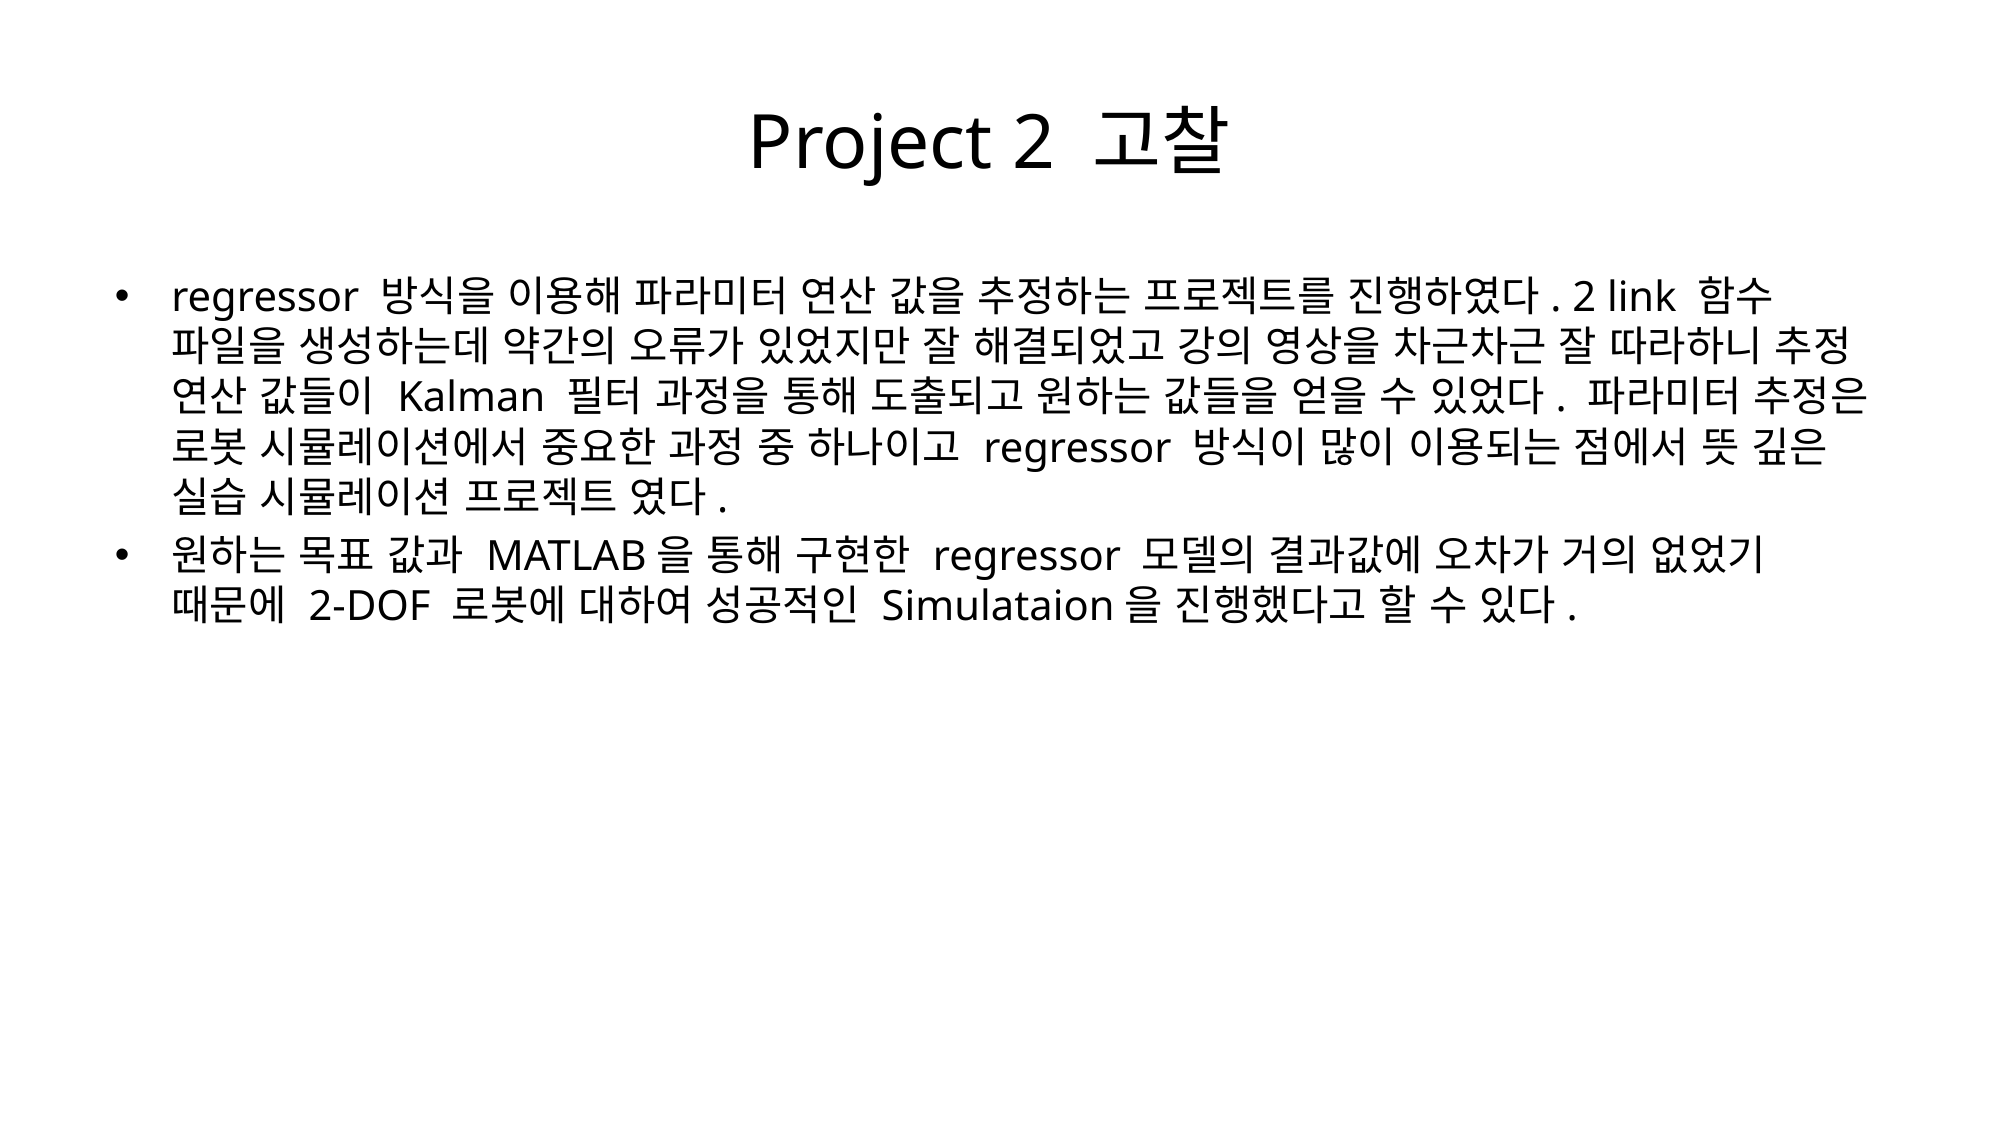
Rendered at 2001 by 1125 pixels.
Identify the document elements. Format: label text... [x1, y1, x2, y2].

title Project 2 고찰 [99, 45, 1900, 233]
list regressor 방식을 이용해 파라미터 연산 값을 추정하는 프로젝트를 진행하였다. 2 link 함수 파일을 생성하는데 약간의 오류가 있었지만 잘 해결되었고 강의 영상을 차근차근 잘 따라하니 추정 연산 값들이 Kalman 필터 과정을 통해 도출되고 원하는 값들을 얻을 수 있었다. 파라미터 추정은 로봇 시뮬레이션에서 중요한 과정 중 하나이고 regressor 방식이 많이 이용되는 점에서 뜻 깊은 실습 시뮬레이션 프로젝트 였다. 원하는 목표 값과 MATLAB을 통해 구현한 regressor 모델의 결과값에 오차가 거의 없었기 때문에 2-DOF 로봇에 대하여 성공적인 Simulataion을 진행했다고 할 수 있다. [99, 262, 1900, 1005]
